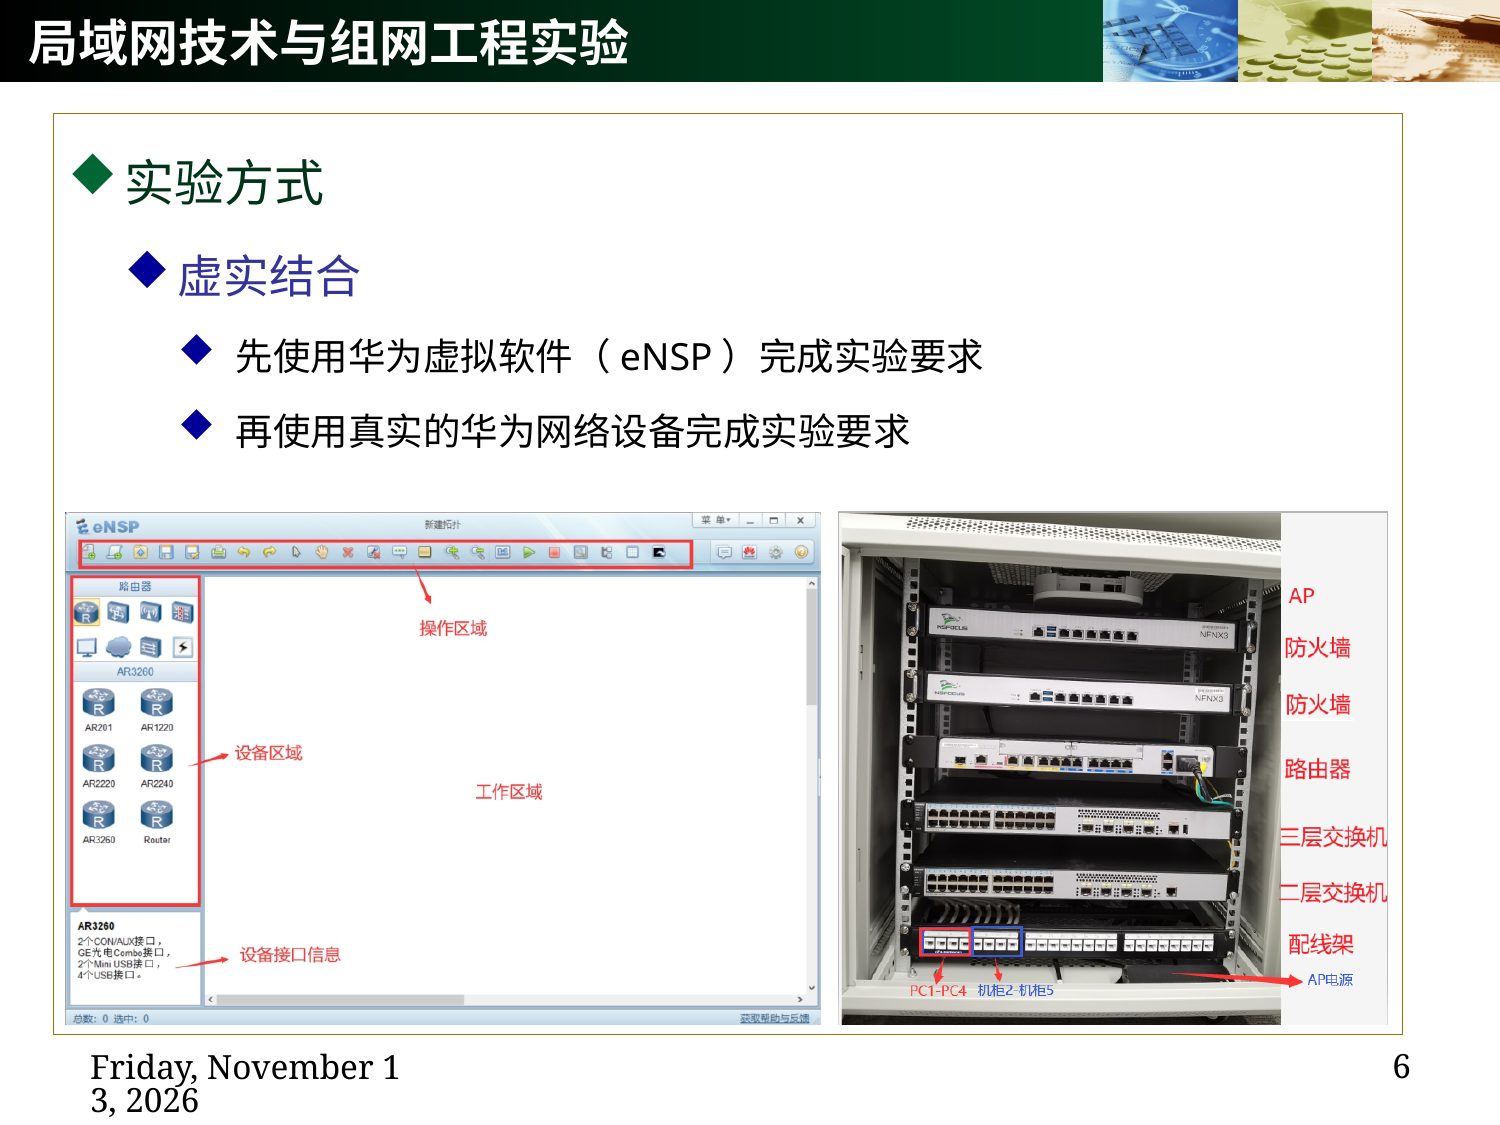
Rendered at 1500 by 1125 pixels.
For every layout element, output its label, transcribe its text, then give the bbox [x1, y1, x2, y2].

footer 6 [950, 1022, 1426, 1099]
title 局域网技术与组网工程实验 [13, 11, 1034, 71]
text_box 实验方式 虚实结合 先使用华为虚拟软件（eNSP）完成实验要求 再使用真实的华为网络设备完成实验要求 [53, 113, 1403, 1035]
picture [65, 512, 821, 1025]
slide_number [74, 1035, 426, 1100]
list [837, 511, 1388, 1025]
picture [1103, 0, 1500, 82]
